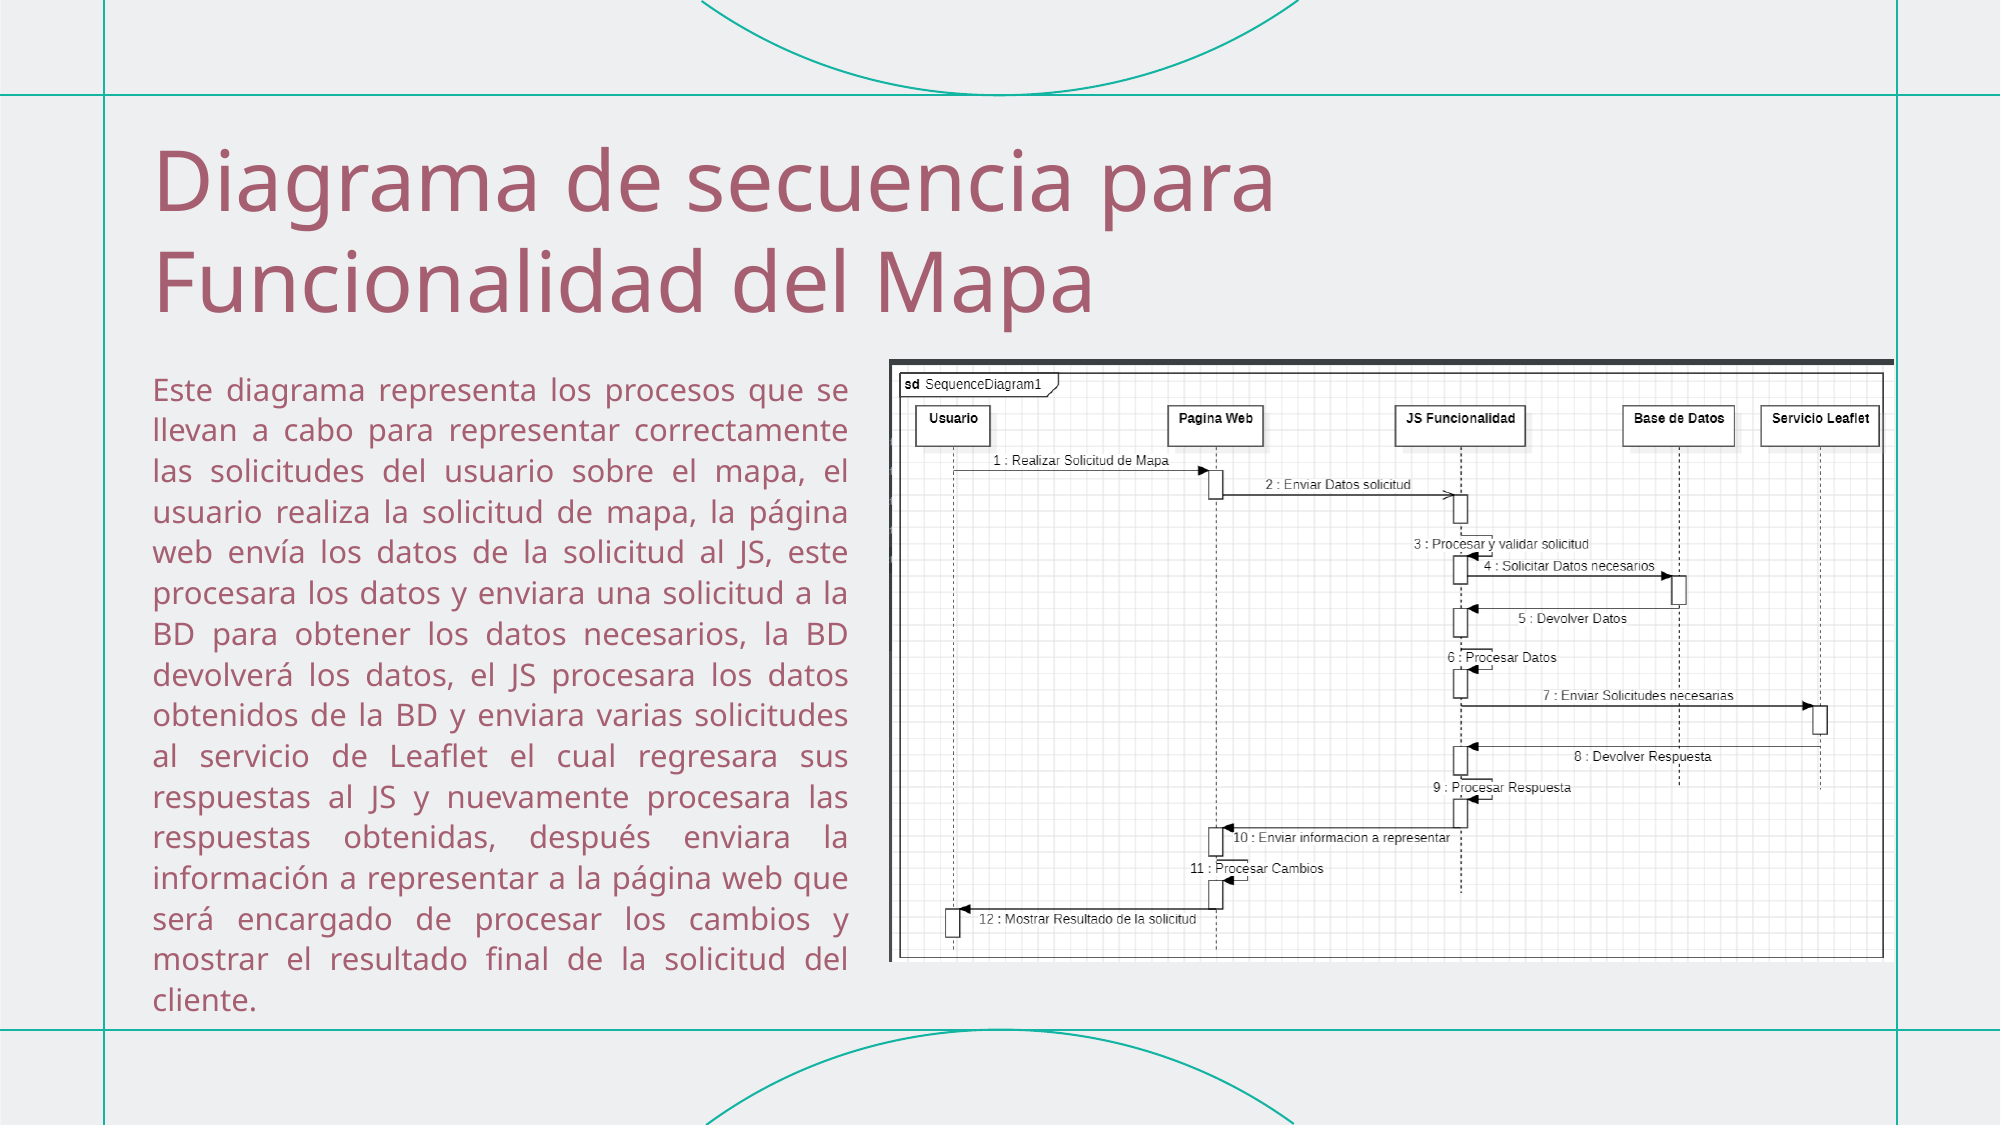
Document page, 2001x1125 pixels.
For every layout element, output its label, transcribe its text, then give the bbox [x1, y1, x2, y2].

picture [889, 359, 1894, 962]
list Este diagrama representa los procesos que se llevan a cabo para representar correctamente las solicitudes del usuario sobre el mapa, el usuario realiza la solicitud de mapa, la página web envía los datos de la solicitud al JS, este procesara los datos y enviara una solicitud a la BD para obtener los datos necesarios, la BD devolverá los datos, el JS procesara los datos obtenidos de la BD y enviara varias solicitudes al servicio de Leaflet el cual regresara sus respuestas al JS y nuevamente procesara las respuestas obtenidas, después enviara la información a representar a la página web que será encargado de procesar los cambios y mostrar el resultado final de la solicitud del cliente. [137, 359, 864, 1026]
title Diagrama de secuencia para Funcionalidad del Mapa [137, 119, 1863, 337]
